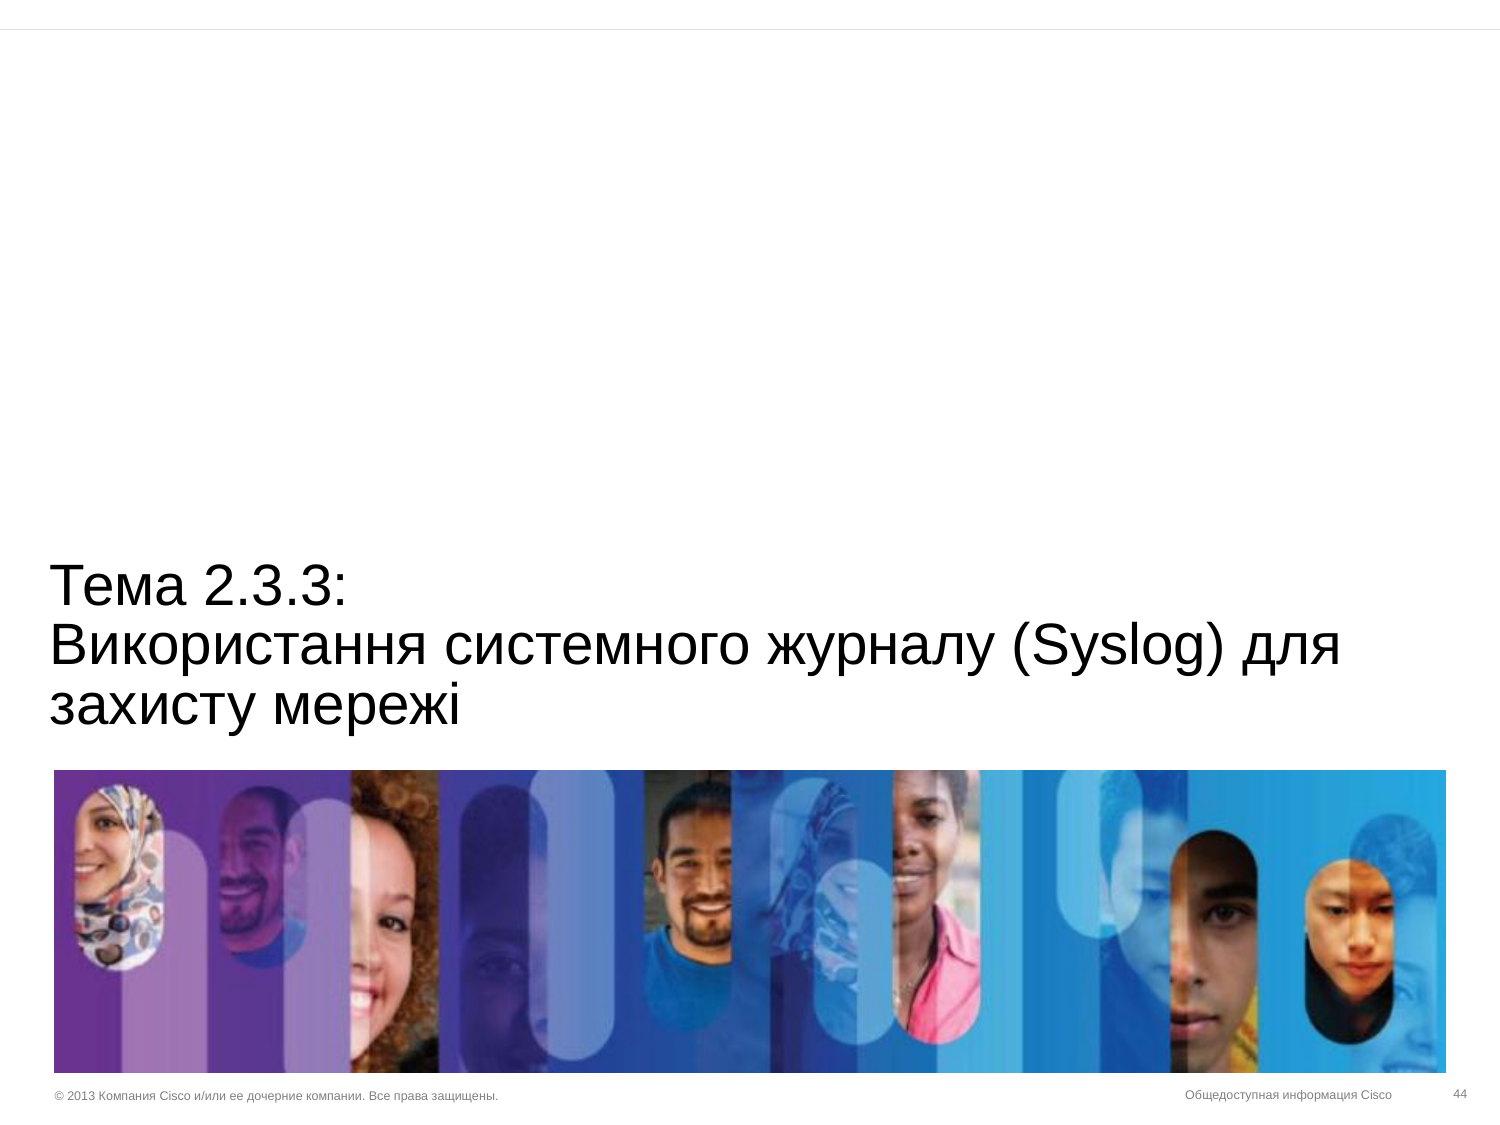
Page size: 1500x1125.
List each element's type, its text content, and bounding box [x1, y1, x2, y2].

picture [54, 770, 1446, 1073]
title Тема 2.3.3: Використання системного журналу (Syslog) для захисту мережі [36, 65, 1439, 744]
